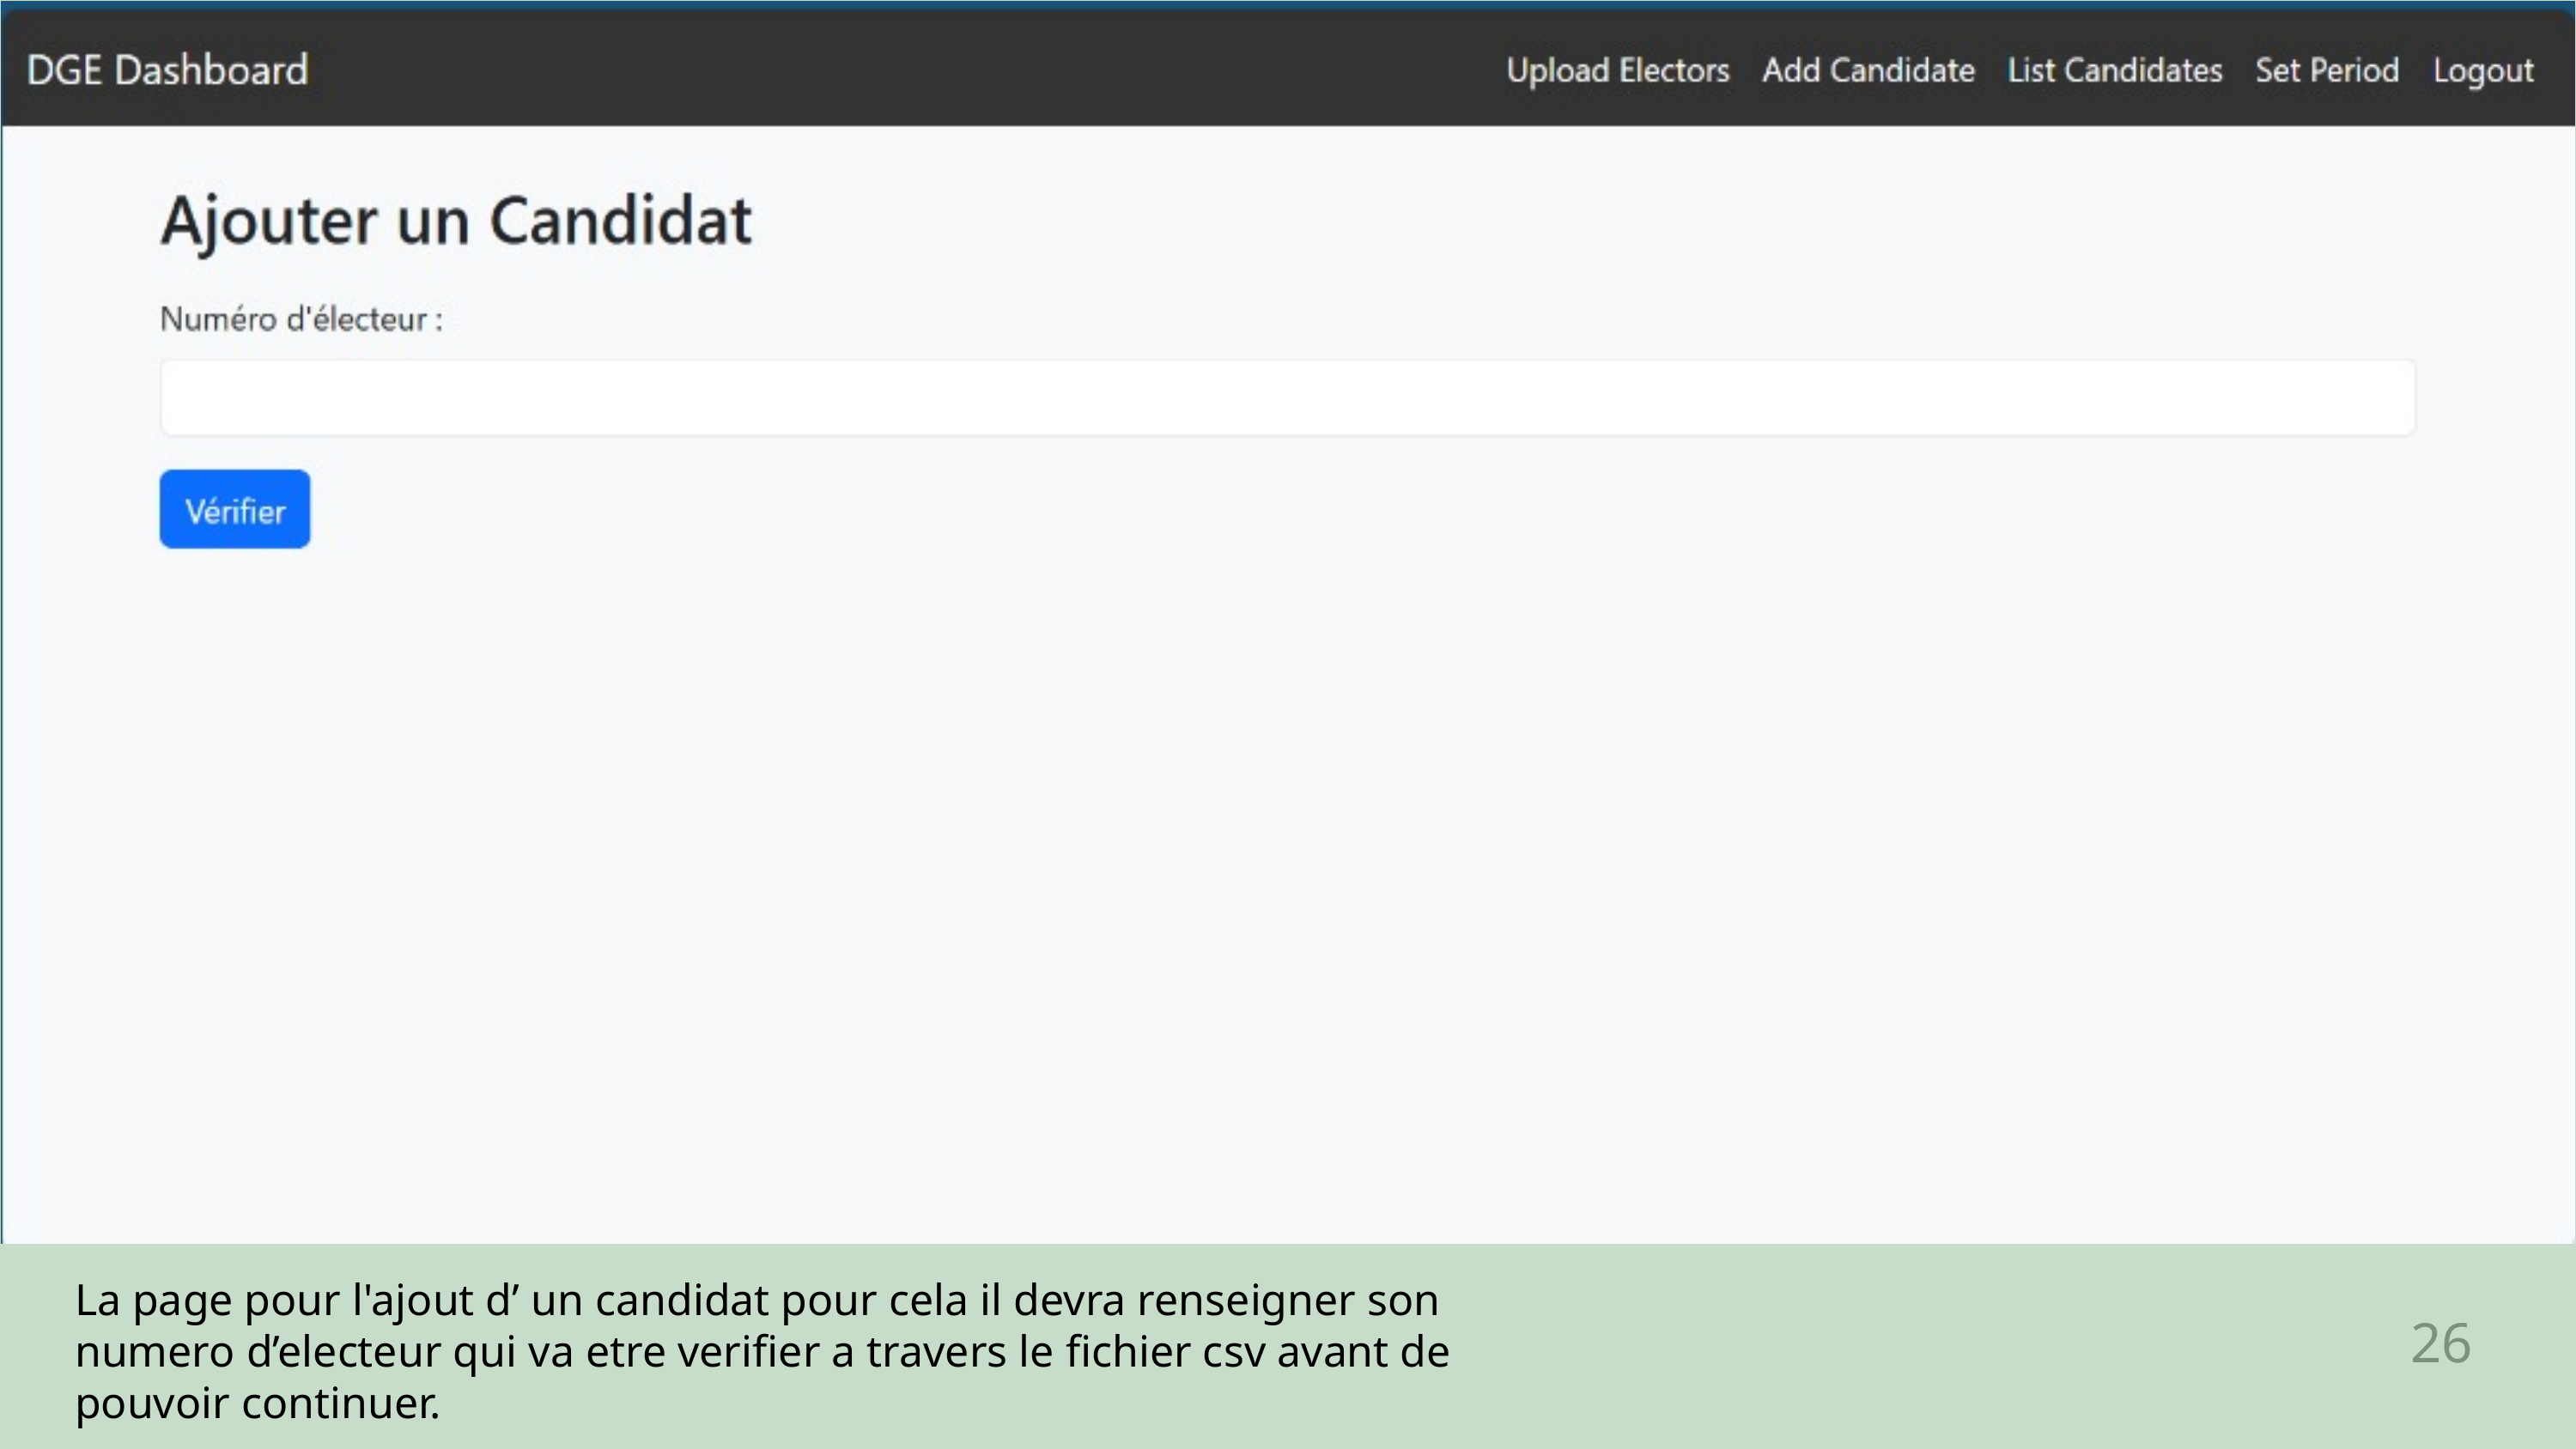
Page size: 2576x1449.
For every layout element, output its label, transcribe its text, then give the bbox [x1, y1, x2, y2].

text_box [0, 1254, 1390, 1323]
text_box 26 [2410, 1295, 2473, 1373]
picture [1, 1, 2575, 1245]
text_box La page pour l'ajout d’ un candidat pour cela il devra renseigner son numero d’electeur qui va etre verifier a travers le fichier csv avant de pouvoir continuer. [62, 1265, 1613, 1434]
